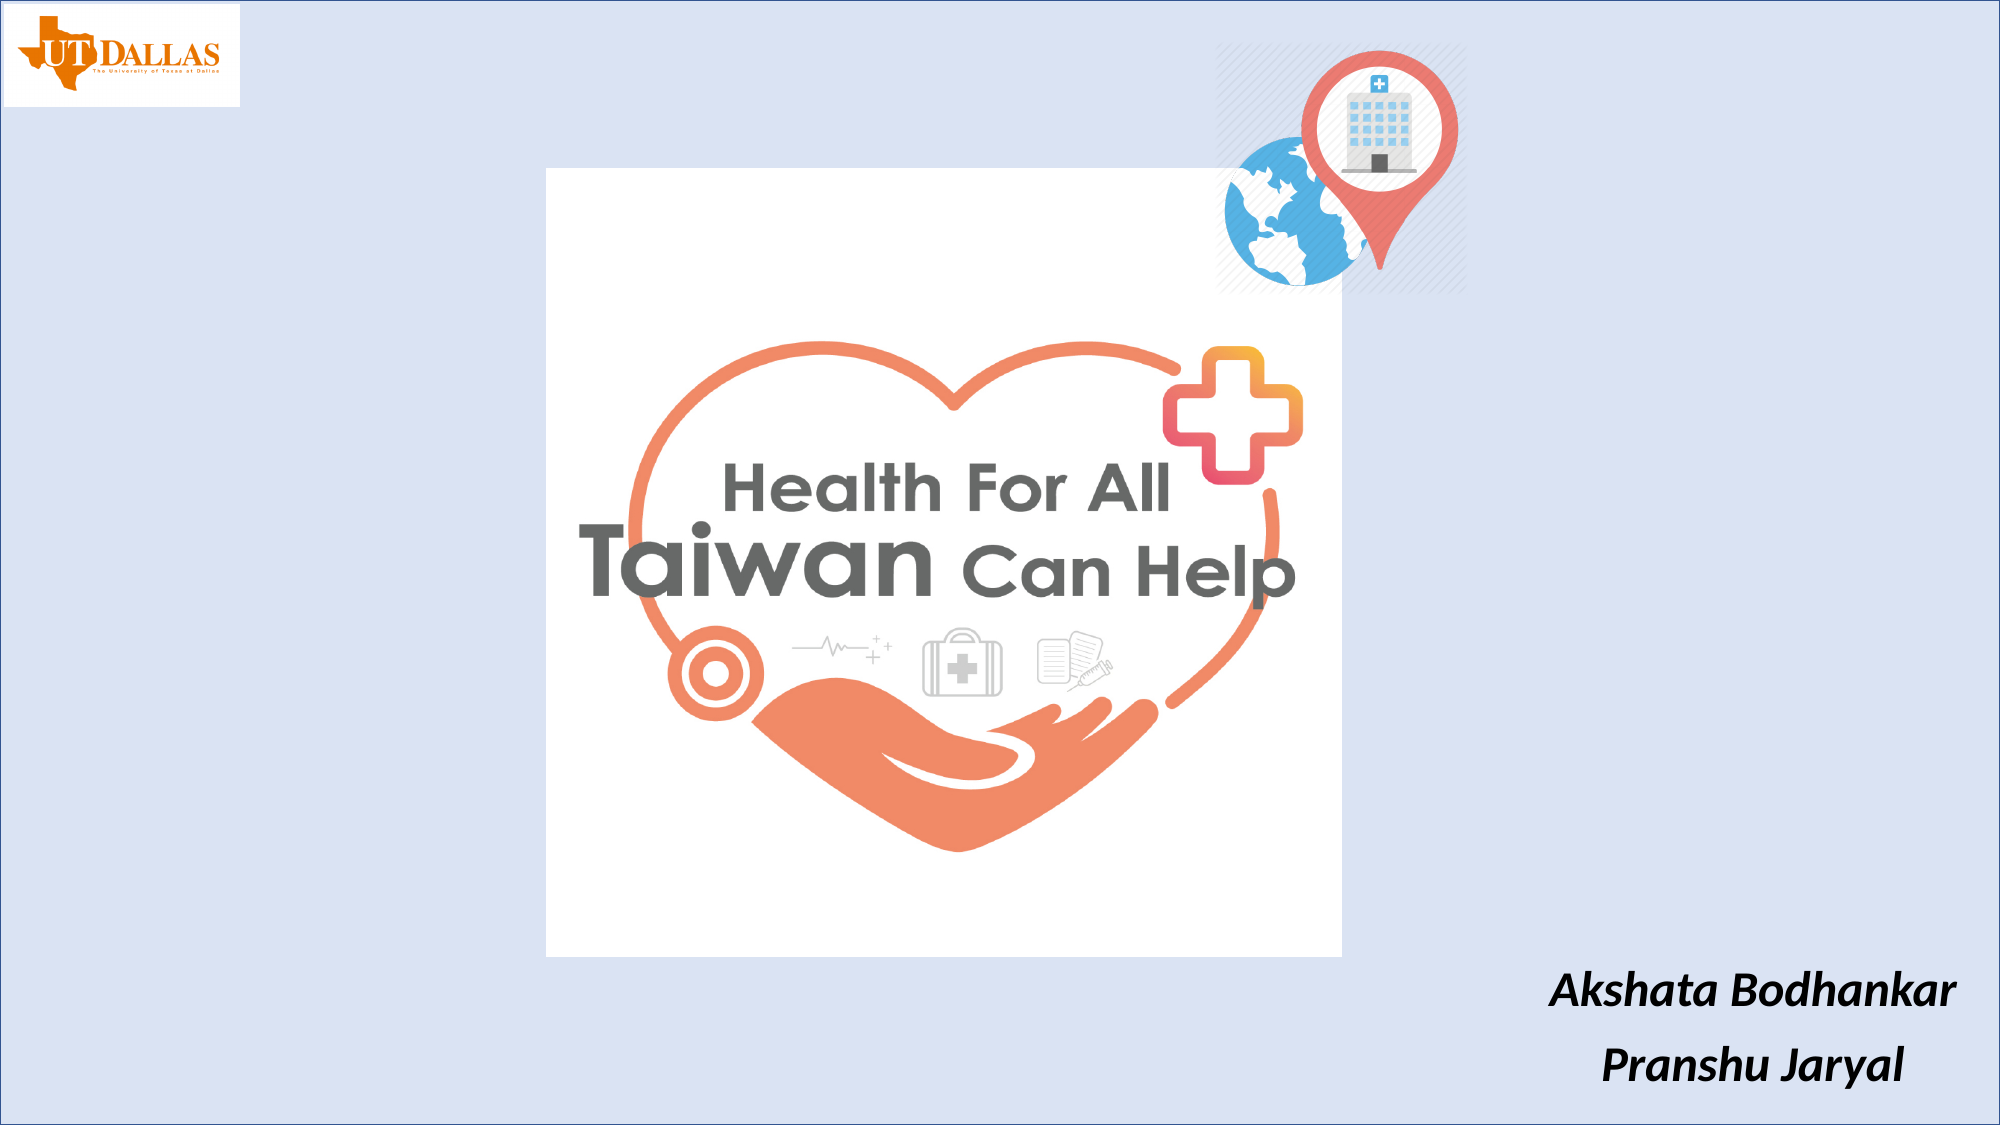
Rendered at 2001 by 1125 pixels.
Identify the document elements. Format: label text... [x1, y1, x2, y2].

picture [4, 4, 240, 107]
subtitle Akshata Bodhankar Pranshu Jaryal [1296, 956, 2000, 1103]
picture [546, 41, 1468, 957]
text_box [0, 0, 2000, 1125]
